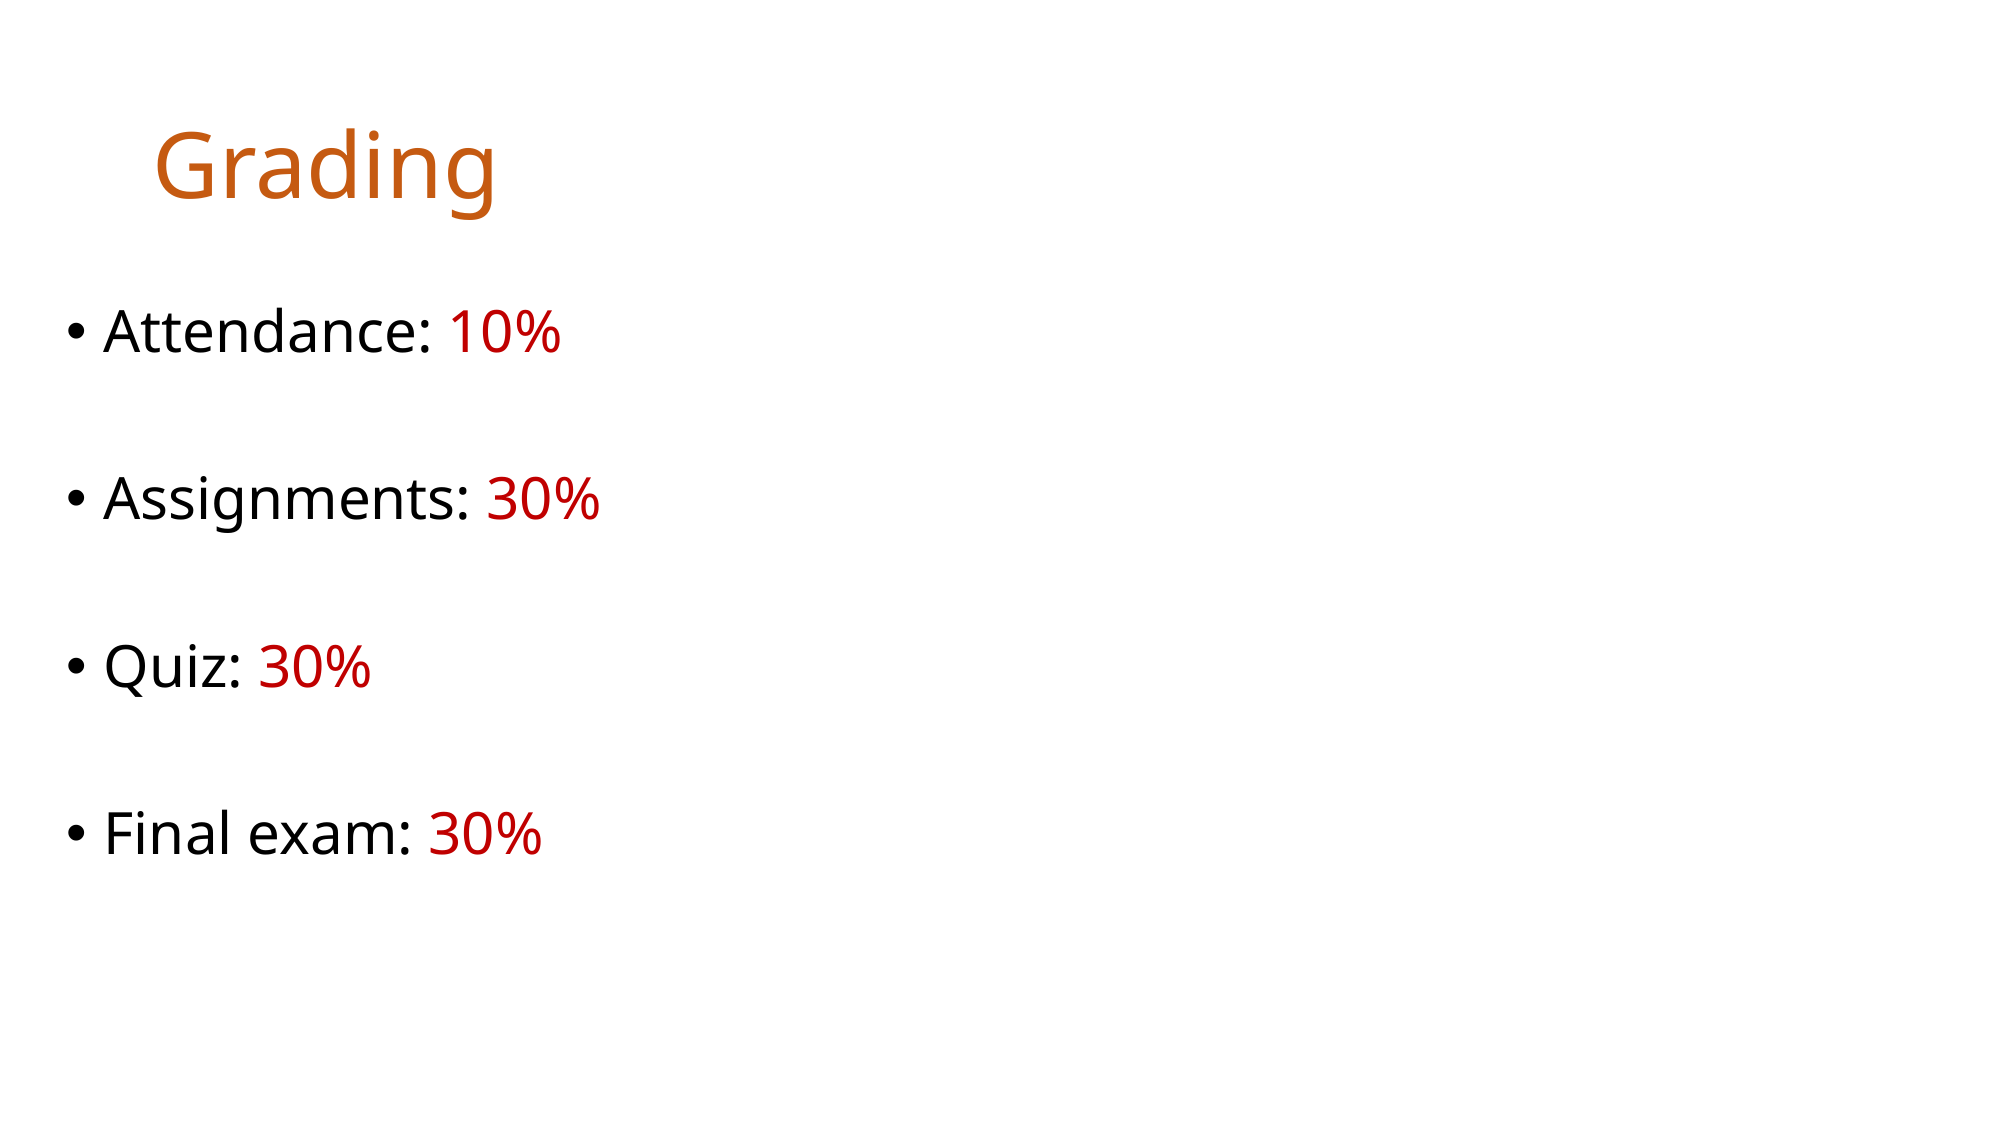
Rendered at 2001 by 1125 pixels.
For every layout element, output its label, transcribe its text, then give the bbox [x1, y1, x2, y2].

title Grading [137, 59, 1863, 278]
list Attendance: 10% Assignments: 30% Quiz: 30% Final exam: 30% [51, 294, 2000, 1125]
